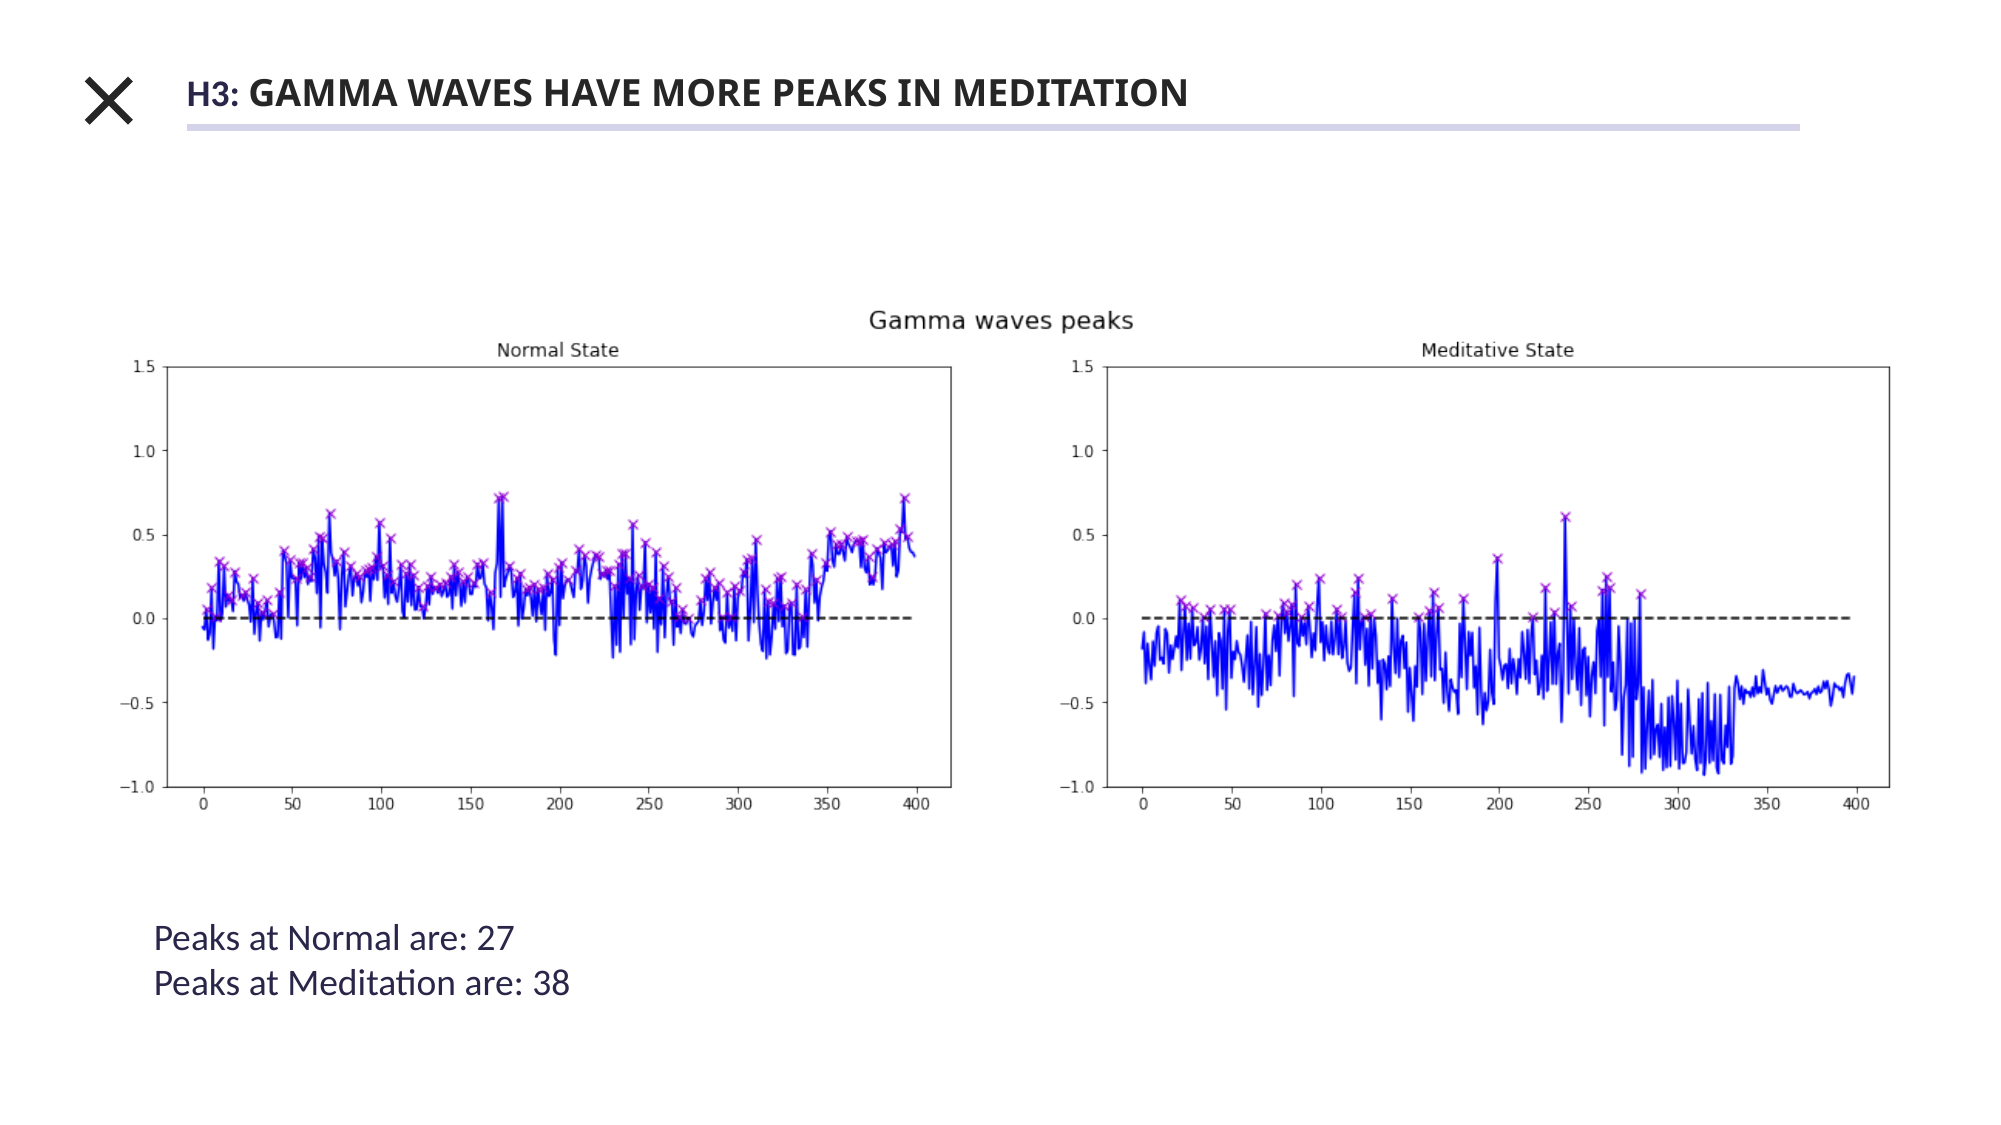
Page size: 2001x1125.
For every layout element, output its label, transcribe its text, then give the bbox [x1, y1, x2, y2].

text_box H3: GAMMA WAVES HAVE MORE PEAKS IN MEDITATION [186, 68, 1948, 114]
text_box Peaks at Normal are: 27 Peaks at Meditation are: 38 [139, 905, 586, 1010]
picture [108, 300, 1900, 824]
text_box [84, 76, 133, 125]
